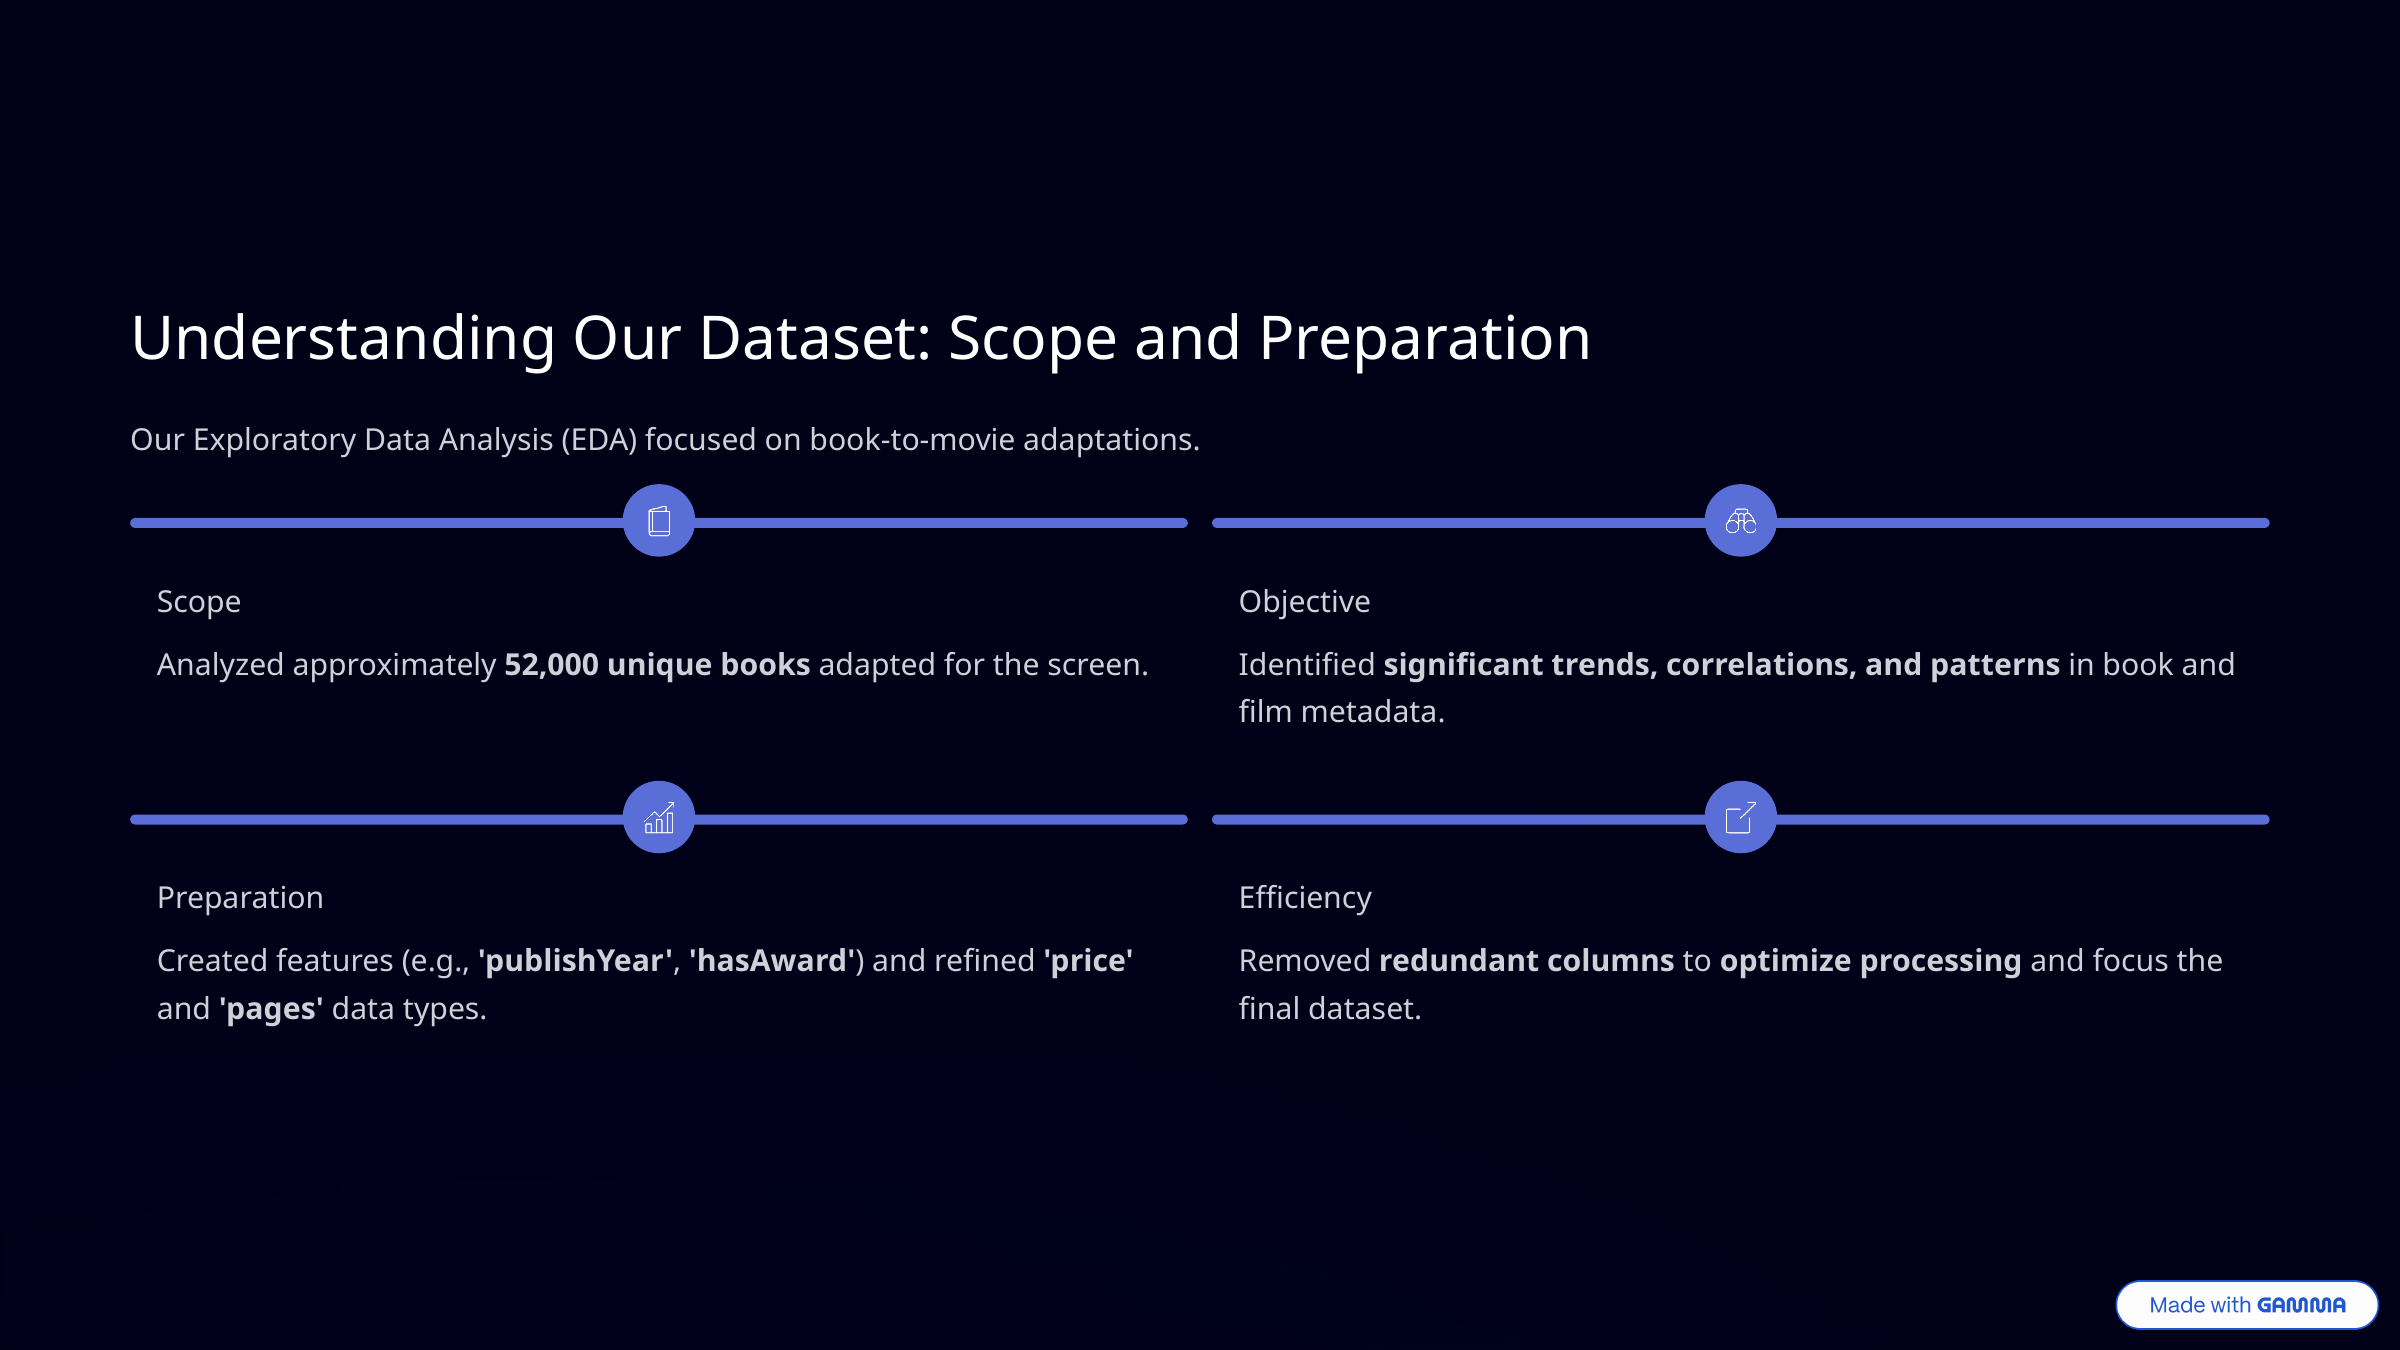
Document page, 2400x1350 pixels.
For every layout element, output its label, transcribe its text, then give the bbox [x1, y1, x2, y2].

text_box [130, 527, 1188, 757]
text_box [1212, 814, 1705, 825]
picture [1726, 798, 1756, 836]
text_box Efficiency [1238, 877, 1541, 916]
picture [644, 502, 674, 539]
text_box Our Exploratory Data Analysis (EDA) focused on book-to-movie adaptations. [130, 408, 2270, 457]
text_box Understanding Our Dataset: Scope and Preparation [130, 296, 1506, 373]
picture [1726, 502, 1756, 539]
text_box [1777, 517, 2270, 528]
text_box Created features (e.g., 'publishYear', 'hasAward') and refined 'price' and 'pages' data types. [156, 929, 1162, 1027]
text_box [1212, 527, 2270, 757]
text_box [695, 814, 1188, 825]
text_box [622, 484, 696, 557]
text_box [1704, 780, 1778, 854]
text_box [1212, 824, 2270, 1054]
picture [2106, 1271, 2389, 1339]
text_box [130, 824, 1188, 1054]
text_box [1704, 484, 1778, 557]
text_box [1777, 814, 2270, 825]
text_box Identified significant trends, correlations, and patterns in book and film metadata. [1238, 633, 2244, 730]
text_box [622, 780, 696, 854]
text_box Preparation [156, 877, 460, 916]
picture [644, 798, 674, 836]
text_box Objective [1238, 580, 1541, 619]
text_box [695, 517, 1188, 528]
text_box Analyzed approximately 52,000 unique books adapted for the screen. [156, 633, 1162, 682]
text_box Scope [156, 580, 460, 619]
text_box Removed redundant columns to optimize processing and focus the final dataset. [1238, 929, 2244, 1027]
text_box [1212, 517, 1705, 528]
text_box [130, 517, 623, 528]
text_box [130, 814, 623, 825]
